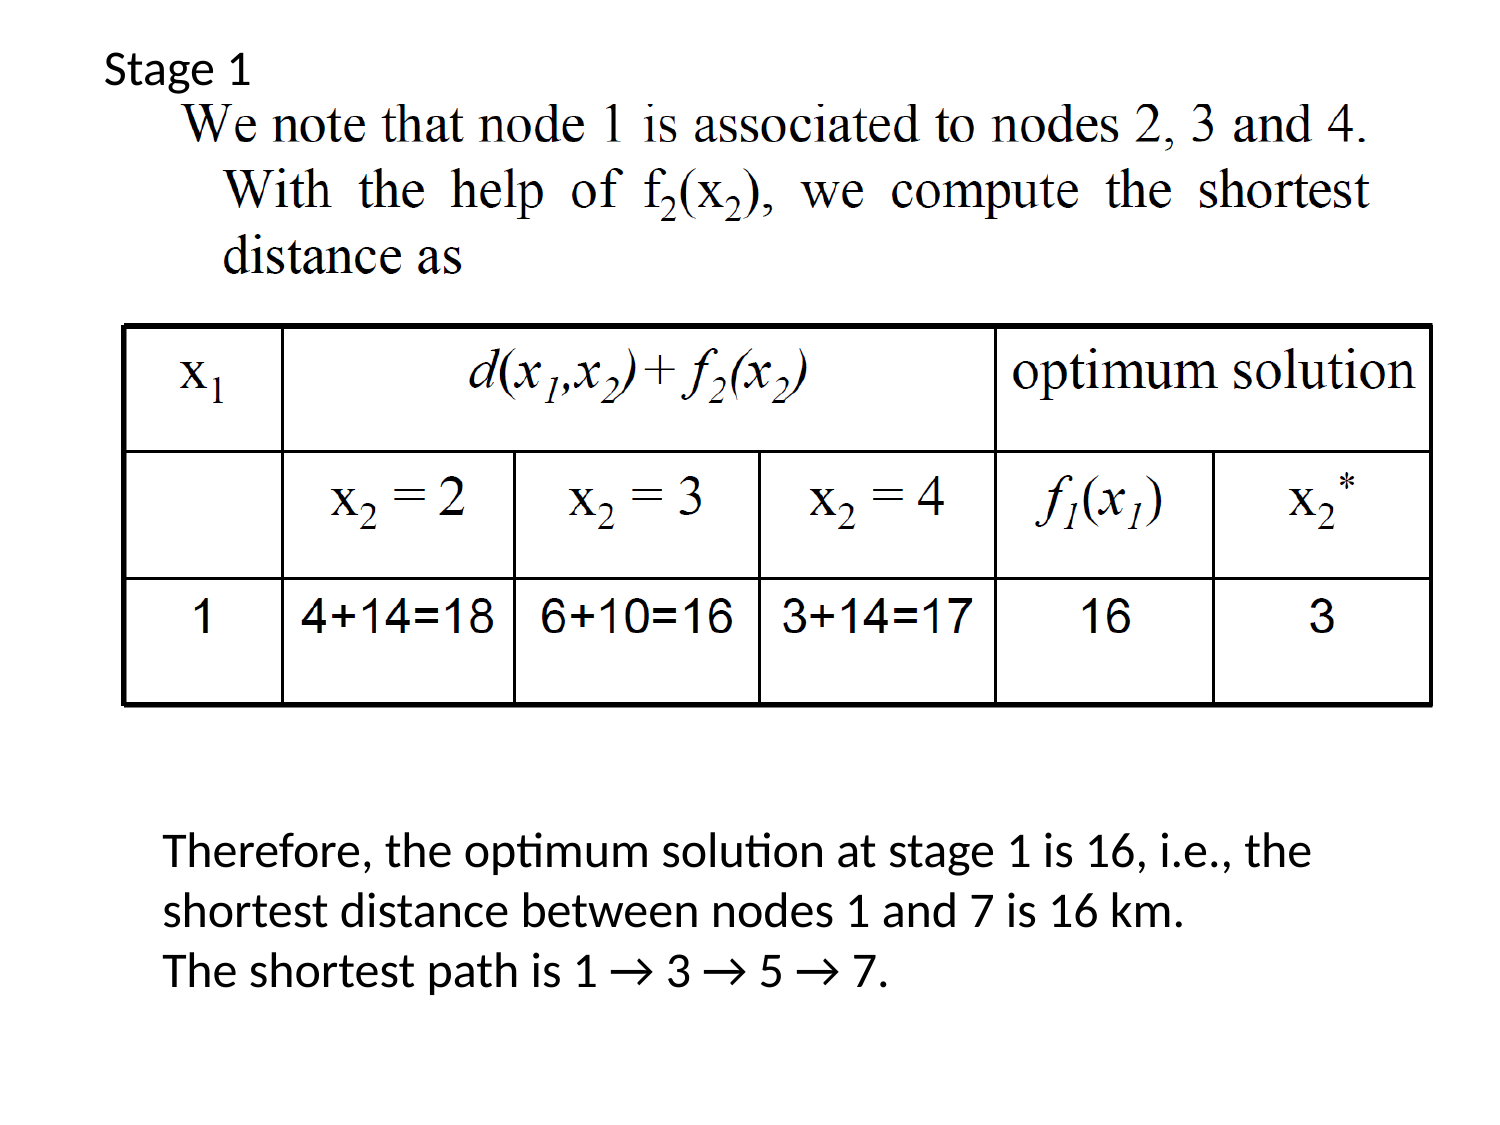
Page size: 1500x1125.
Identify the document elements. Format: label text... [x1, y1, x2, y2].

text_box Stage 1 [89, 28, 267, 102]
text_box Therefore, the optimum solution at stage 1 is 16, i.e., the shortest distance between nodes 1 and 7 is 16 km. The shortest path is 1 → 3 → 5 → 7. [147, 810, 1435, 1006]
picture [27, 103, 1434, 708]
